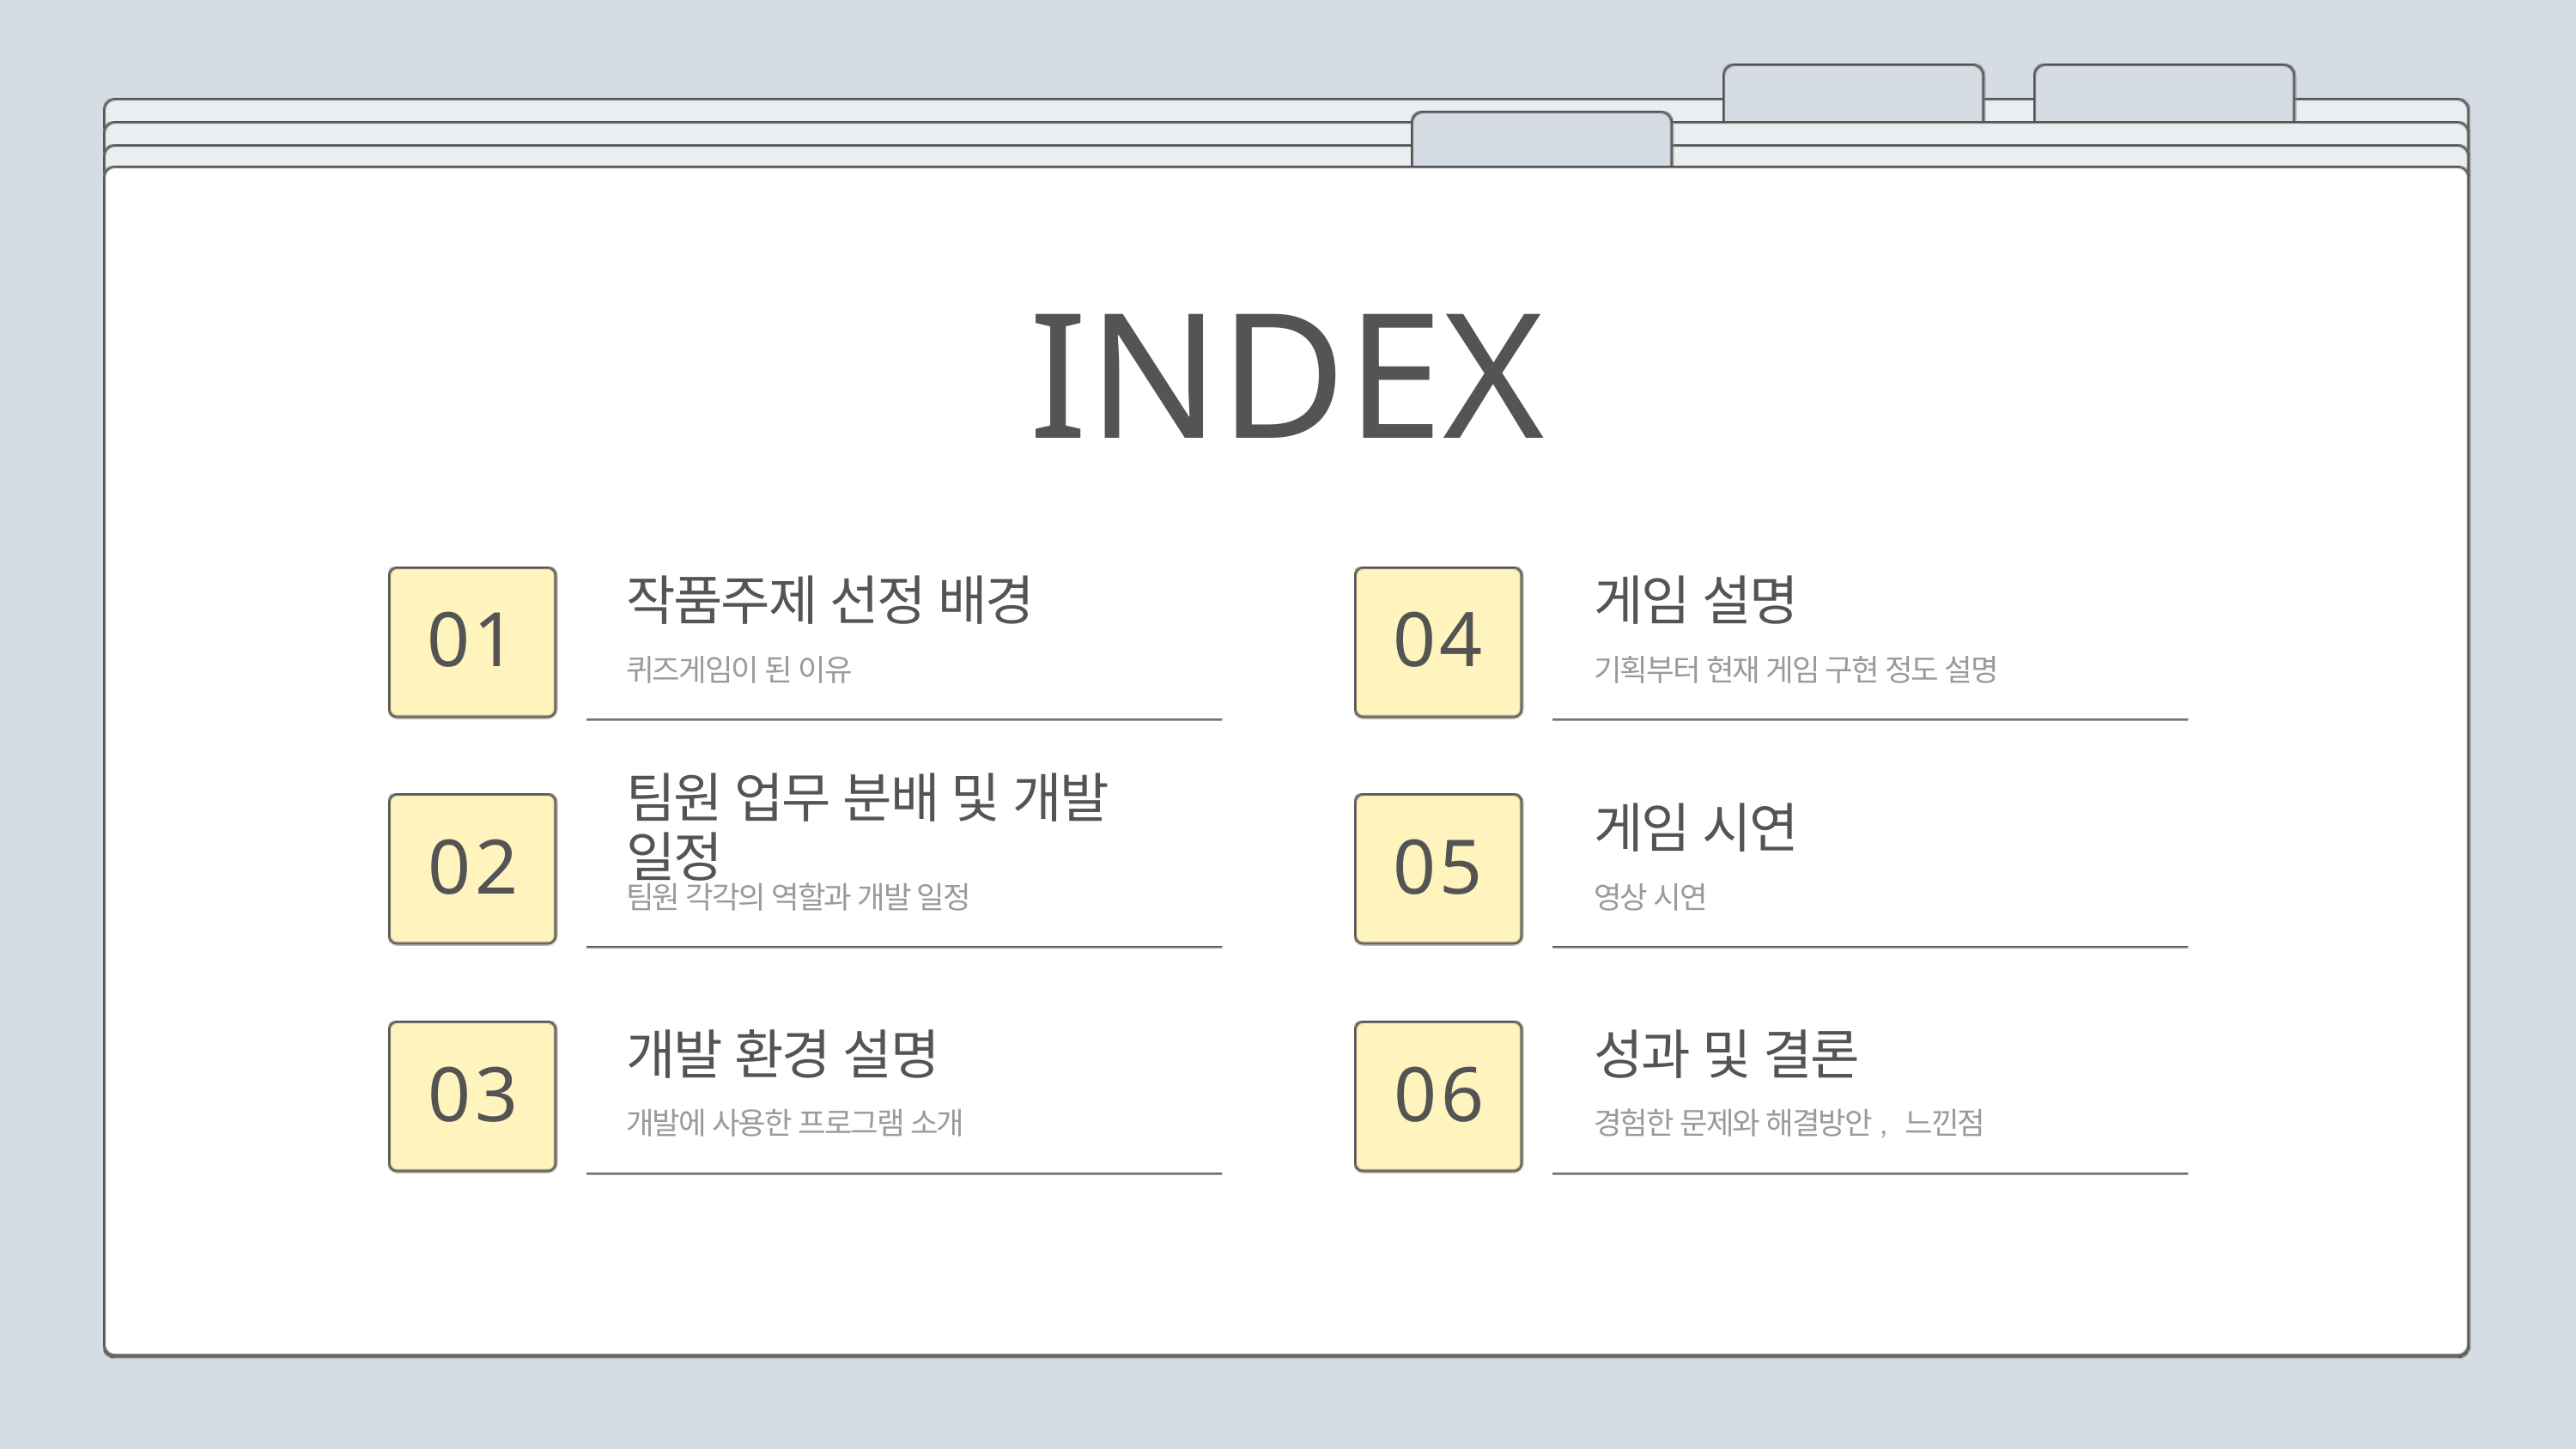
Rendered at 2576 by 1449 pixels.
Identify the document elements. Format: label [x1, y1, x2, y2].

picture [103, 64, 2471, 1360]
